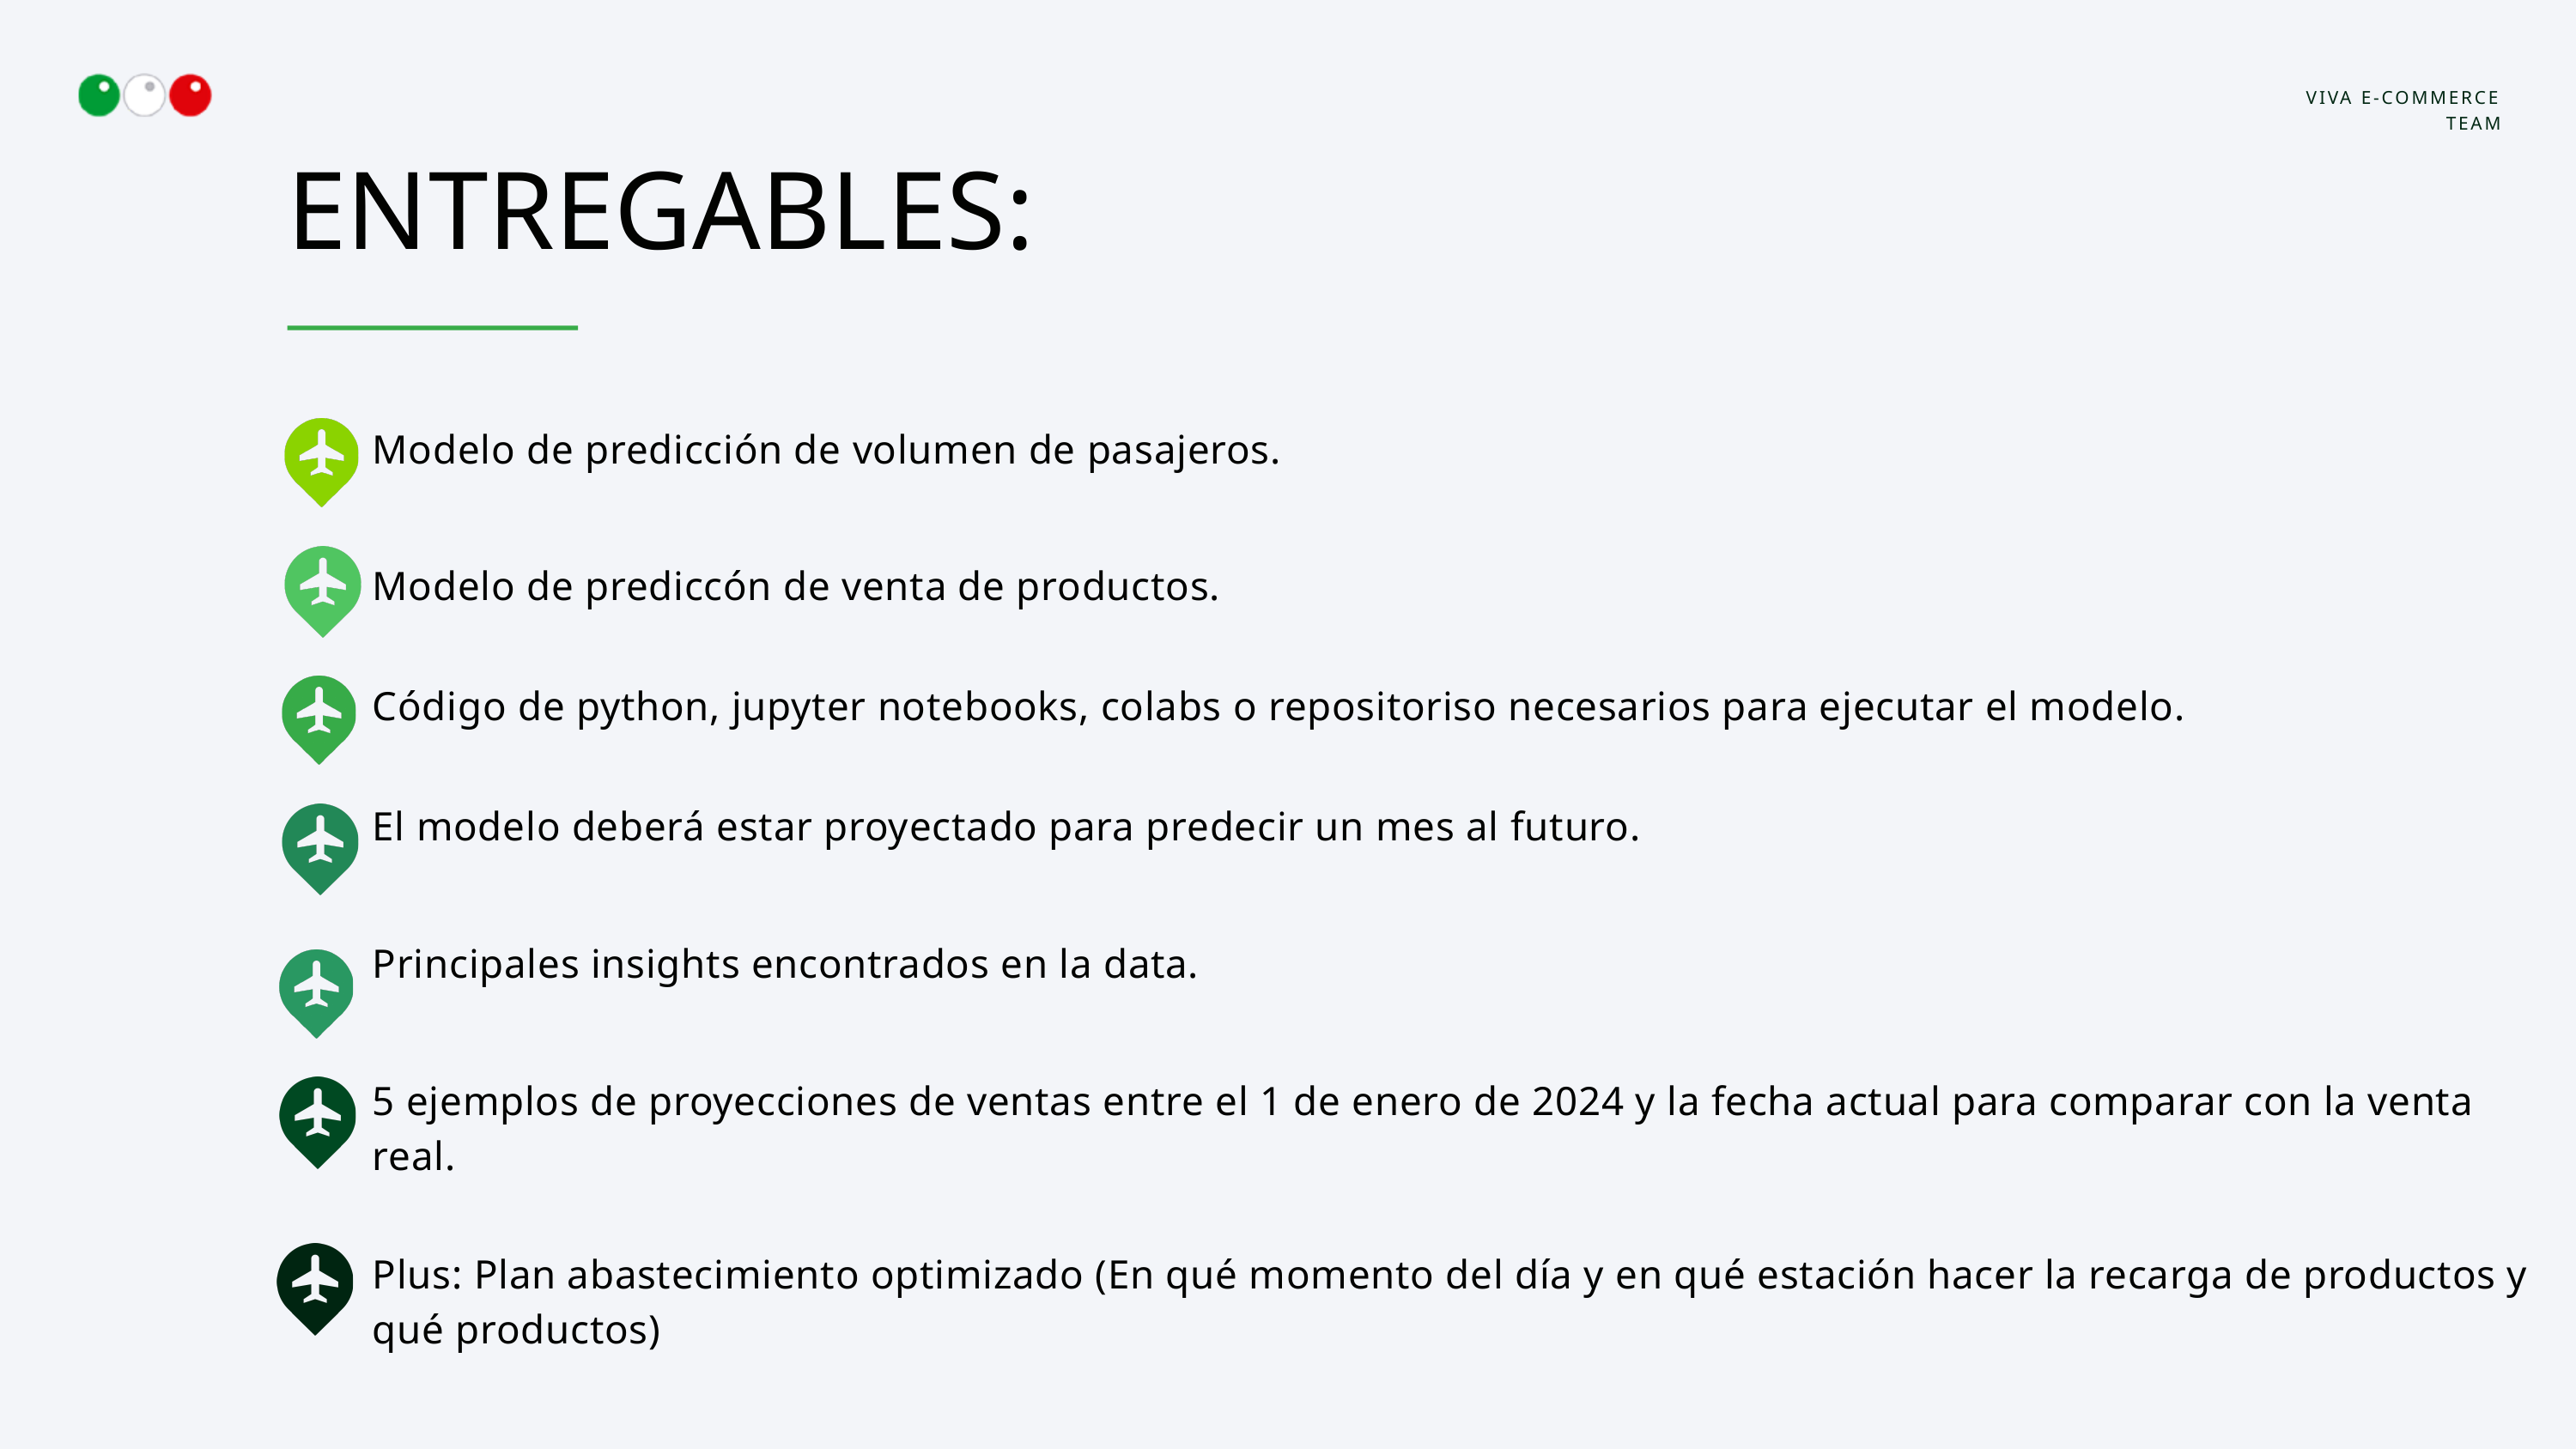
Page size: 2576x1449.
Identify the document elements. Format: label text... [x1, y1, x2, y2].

text_box [284, 546, 361, 638]
text_box Código de python, jupyter notebooks, colabs o repositoriso necesarios para ejecutar el modelo. [372, 673, 2306, 784]
text_box [279, 949, 354, 1039]
text_box El modelo deberá estar proyectado para predecir un mes al futuro. [372, 793, 2275, 904]
text_box Modelo de prediccón de venta de productos. [372, 554, 1928, 664]
text_box [276, 1243, 354, 1336]
text_box Plus: Plan abastecimiento optimizado (En qué momento del día y en qué estación hacer la recarga de productos y qué productos) [372, 1241, 2558, 1407]
text_box VIVA E-COMMERCE TEAM [2250, 82, 2501, 134]
text_box [282, 676, 356, 765]
text_box [287, 325, 579, 330]
text_box 5 ejemplos de proyecciones de ventas entre el 1 de enero de 2024 y la fecha actual para comparar con la venta real. [372, 1068, 2523, 1234]
text_box [284, 418, 359, 507]
text_box Principales insights encontrados en la data. [372, 931, 1951, 1041]
text_box ENTREGABLES: [287, 163, 2148, 271]
text_box [282, 803, 359, 895]
text_box Modelo de predicción de volumen de pasajeros. [372, 416, 1623, 472]
text_box [279, 1076, 356, 1169]
text_box [73, 72, 216, 120]
